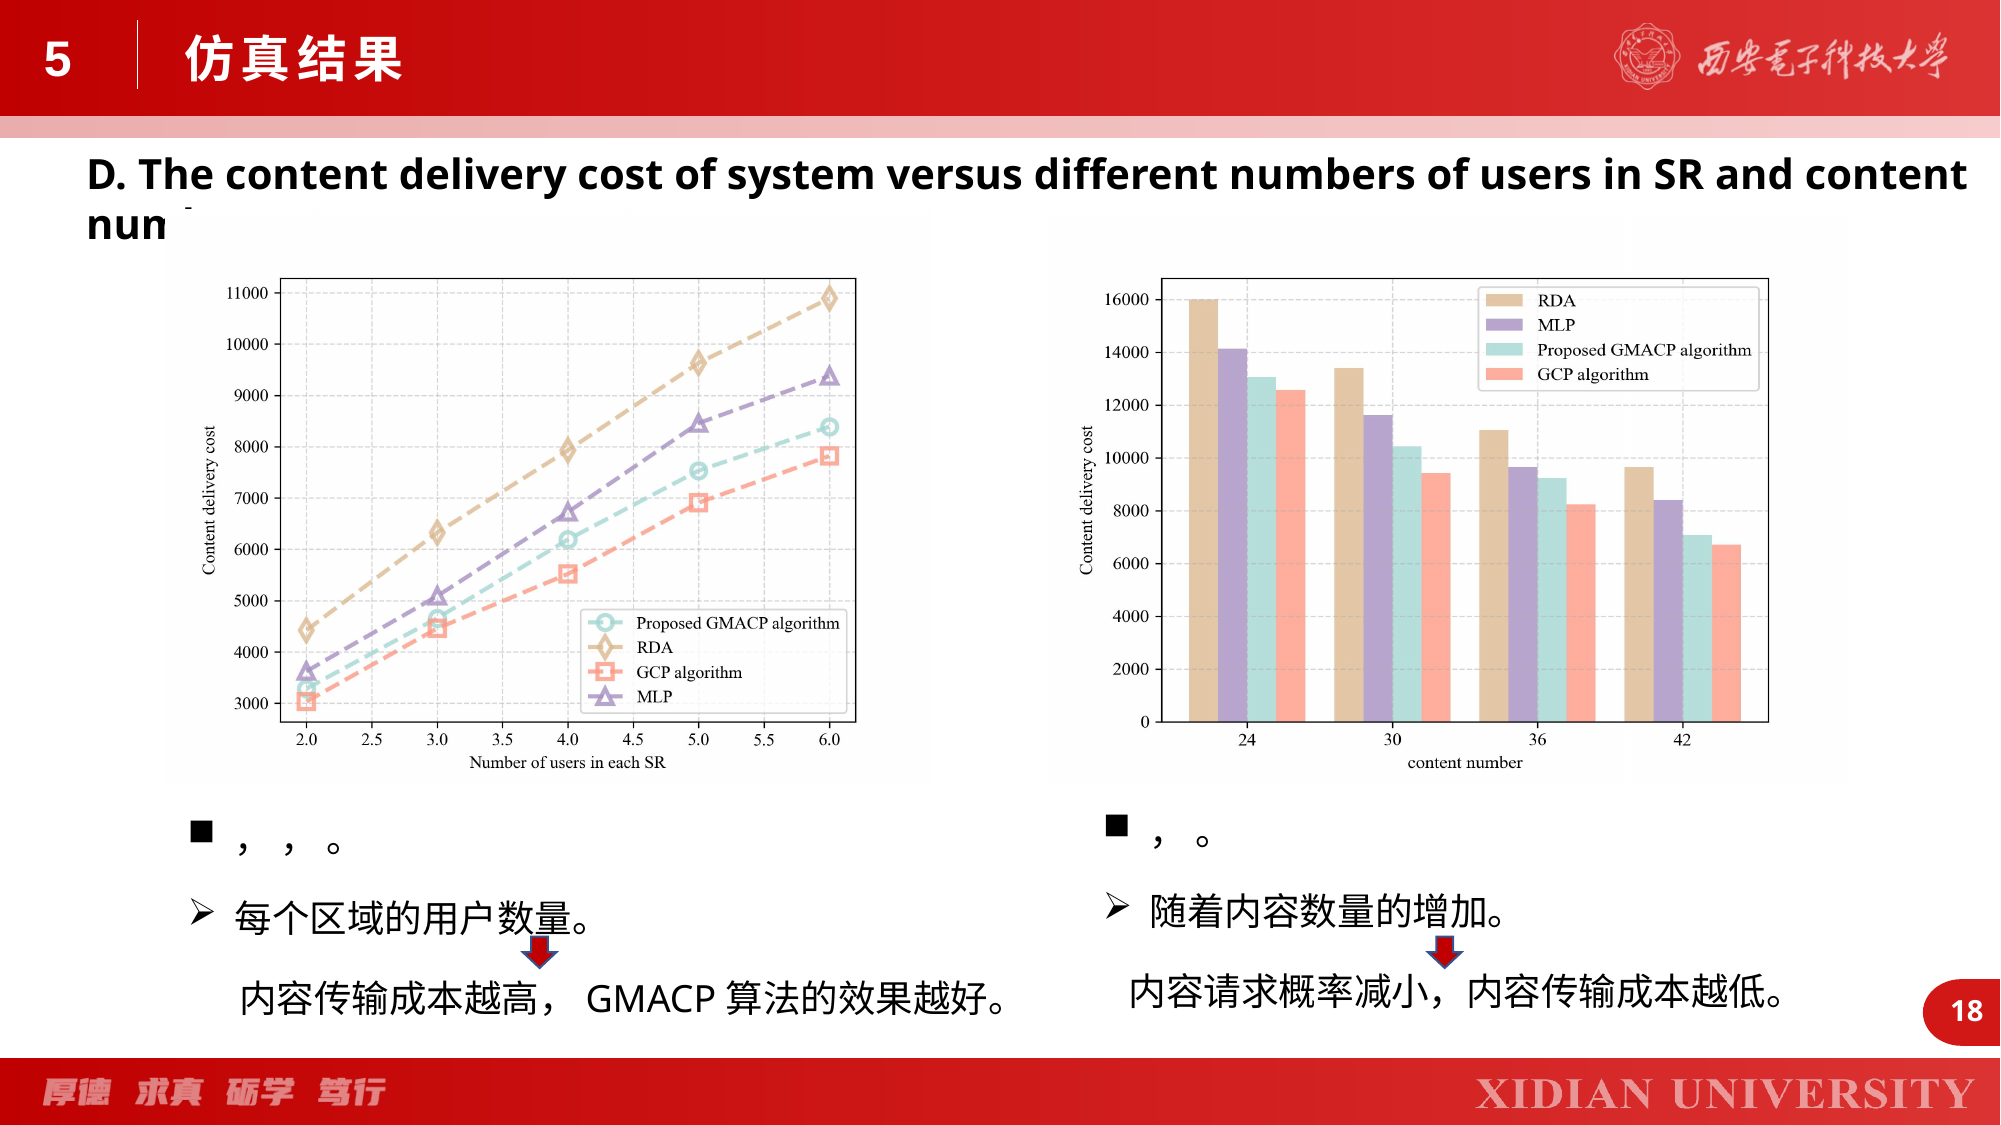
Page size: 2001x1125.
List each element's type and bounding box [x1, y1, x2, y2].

text_box [0, 0, 2000, 1125]
picture [165, 209, 932, 785]
text_box [21, 22, 1975, 1125]
picture [1040, 209, 1849, 785]
